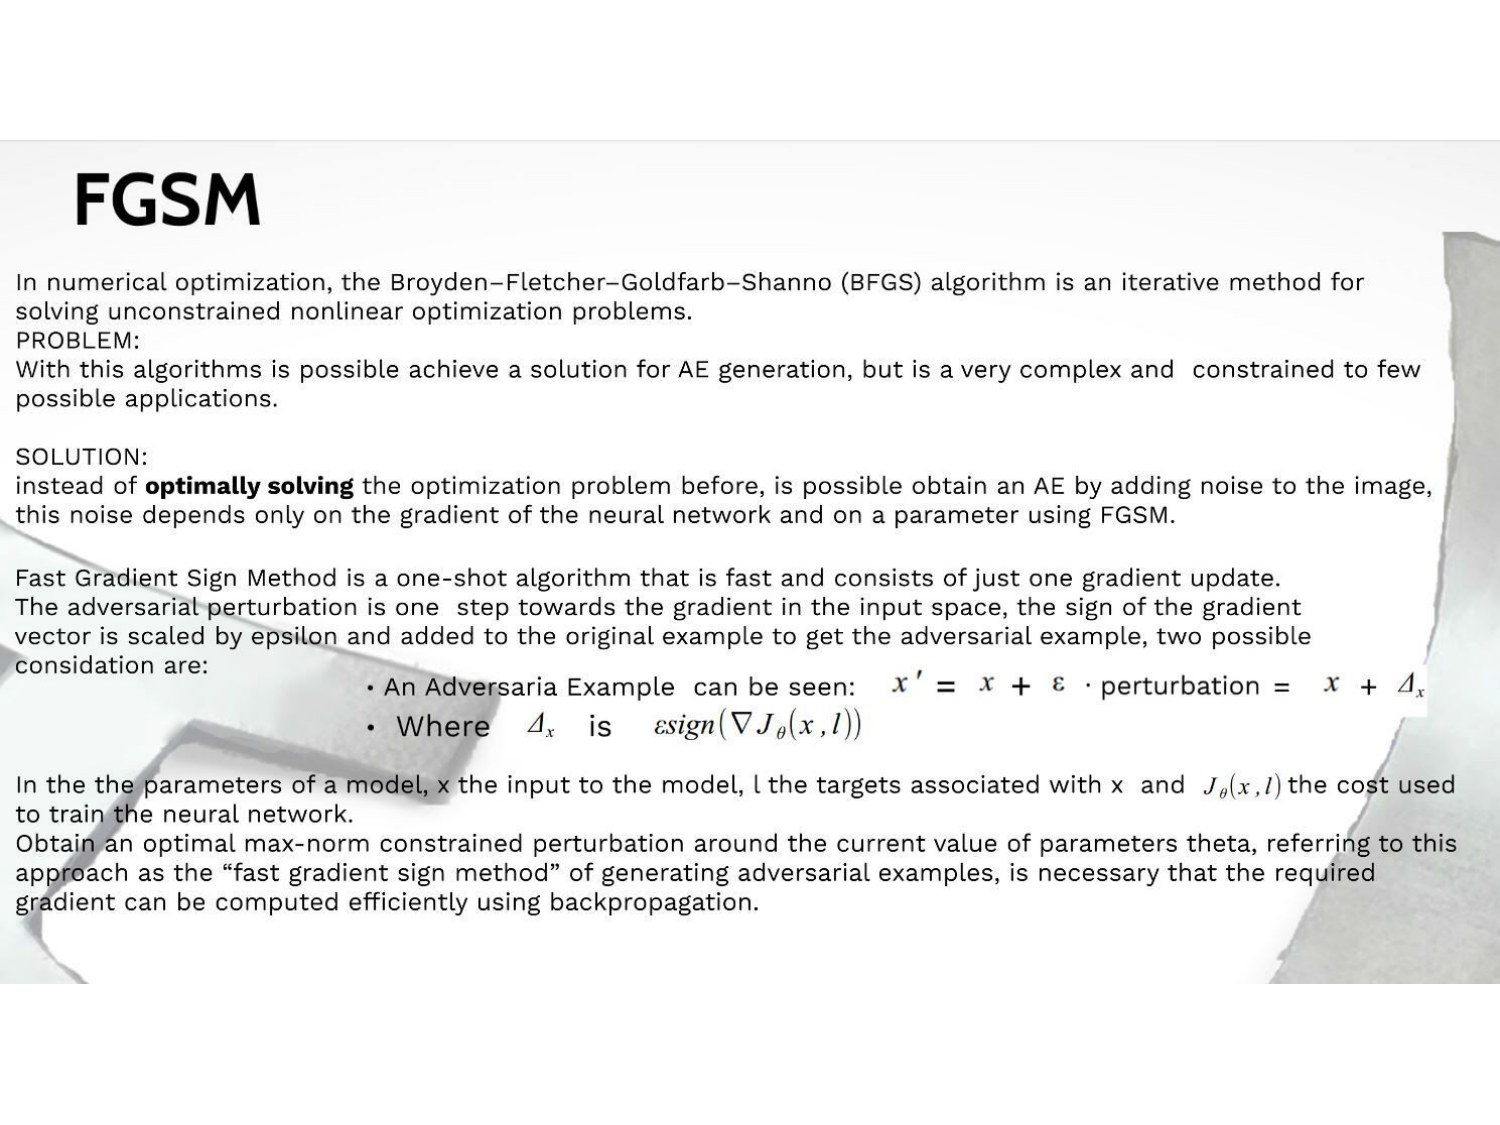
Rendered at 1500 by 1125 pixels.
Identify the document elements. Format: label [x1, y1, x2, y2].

text_box [0, 140, 1500, 984]
